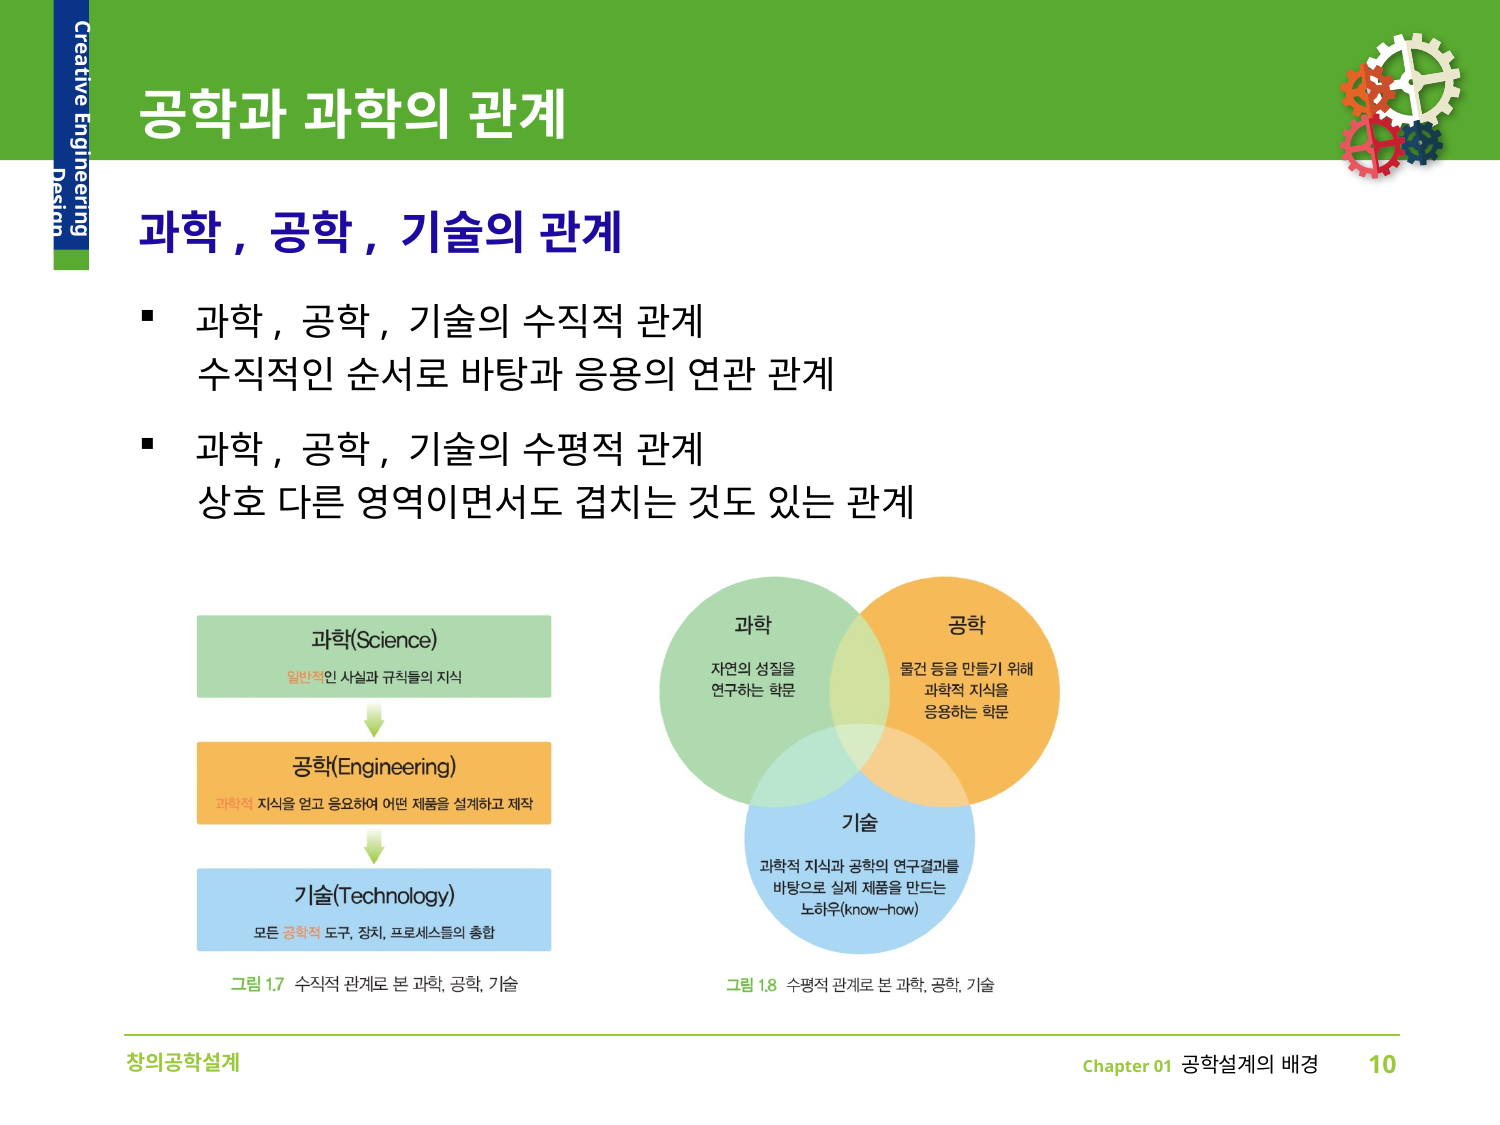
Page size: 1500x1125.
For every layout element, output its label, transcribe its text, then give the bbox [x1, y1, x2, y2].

title 공학과 과학의 관계 [123, 66, 1400, 159]
list 과학, 공학, 기술의 수직적 관계 수직적인 순서로 바탕과 응용의 연관 관계 과학, 공학, 기술의 수평적 관계 상호 다른 영역이면서도 겹치는 것도 있는 관계 [123, 290, 1400, 882]
list 과학, 공학, 기술의 관계 [123, 196, 1400, 290]
picture [111, 550, 1093, 1012]
